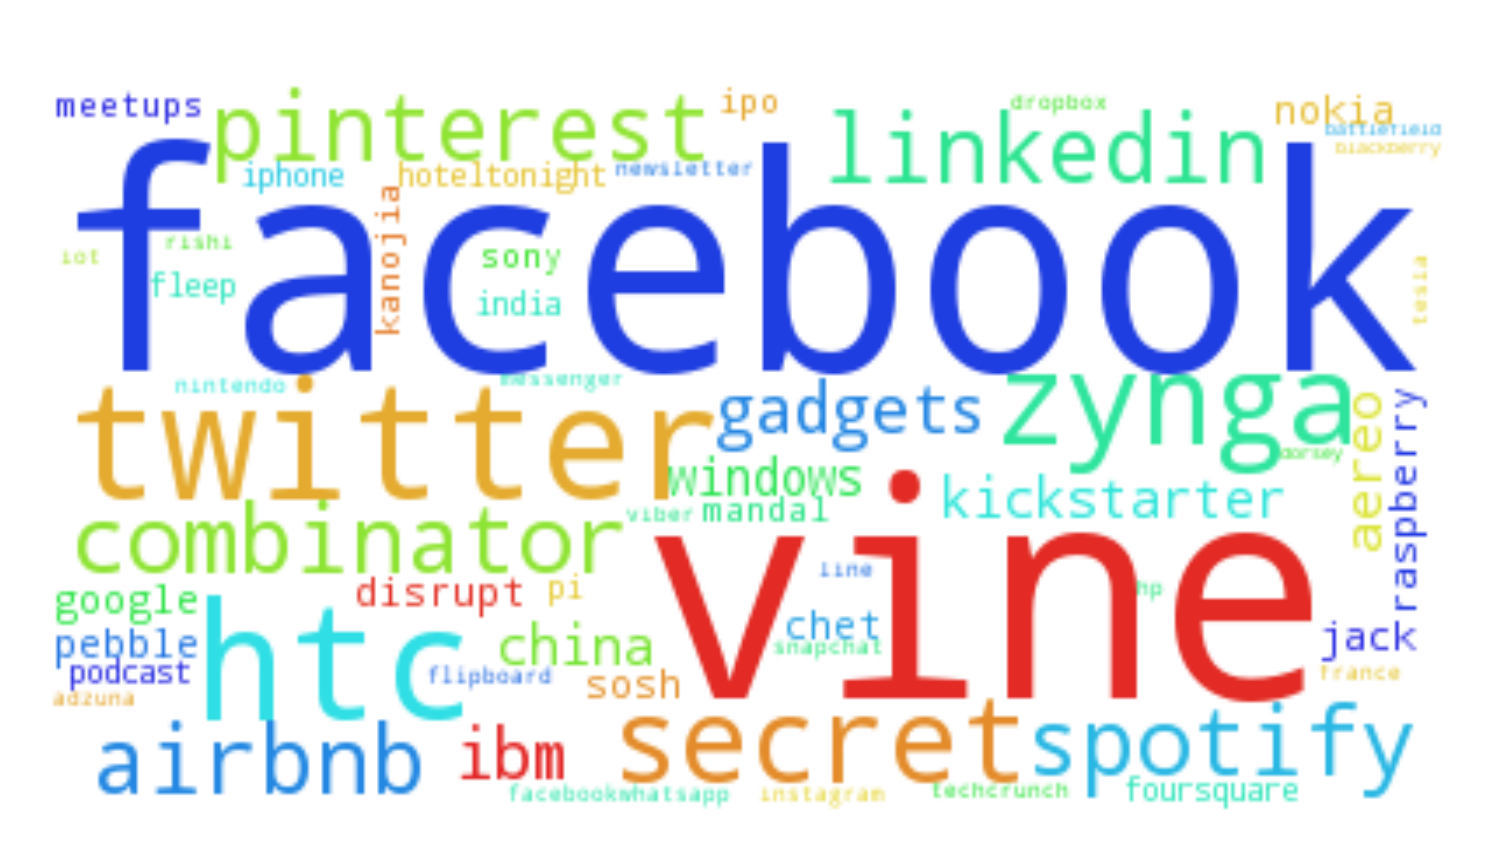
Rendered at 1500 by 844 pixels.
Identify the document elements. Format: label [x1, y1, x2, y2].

picture [50, 85, 1450, 821]
